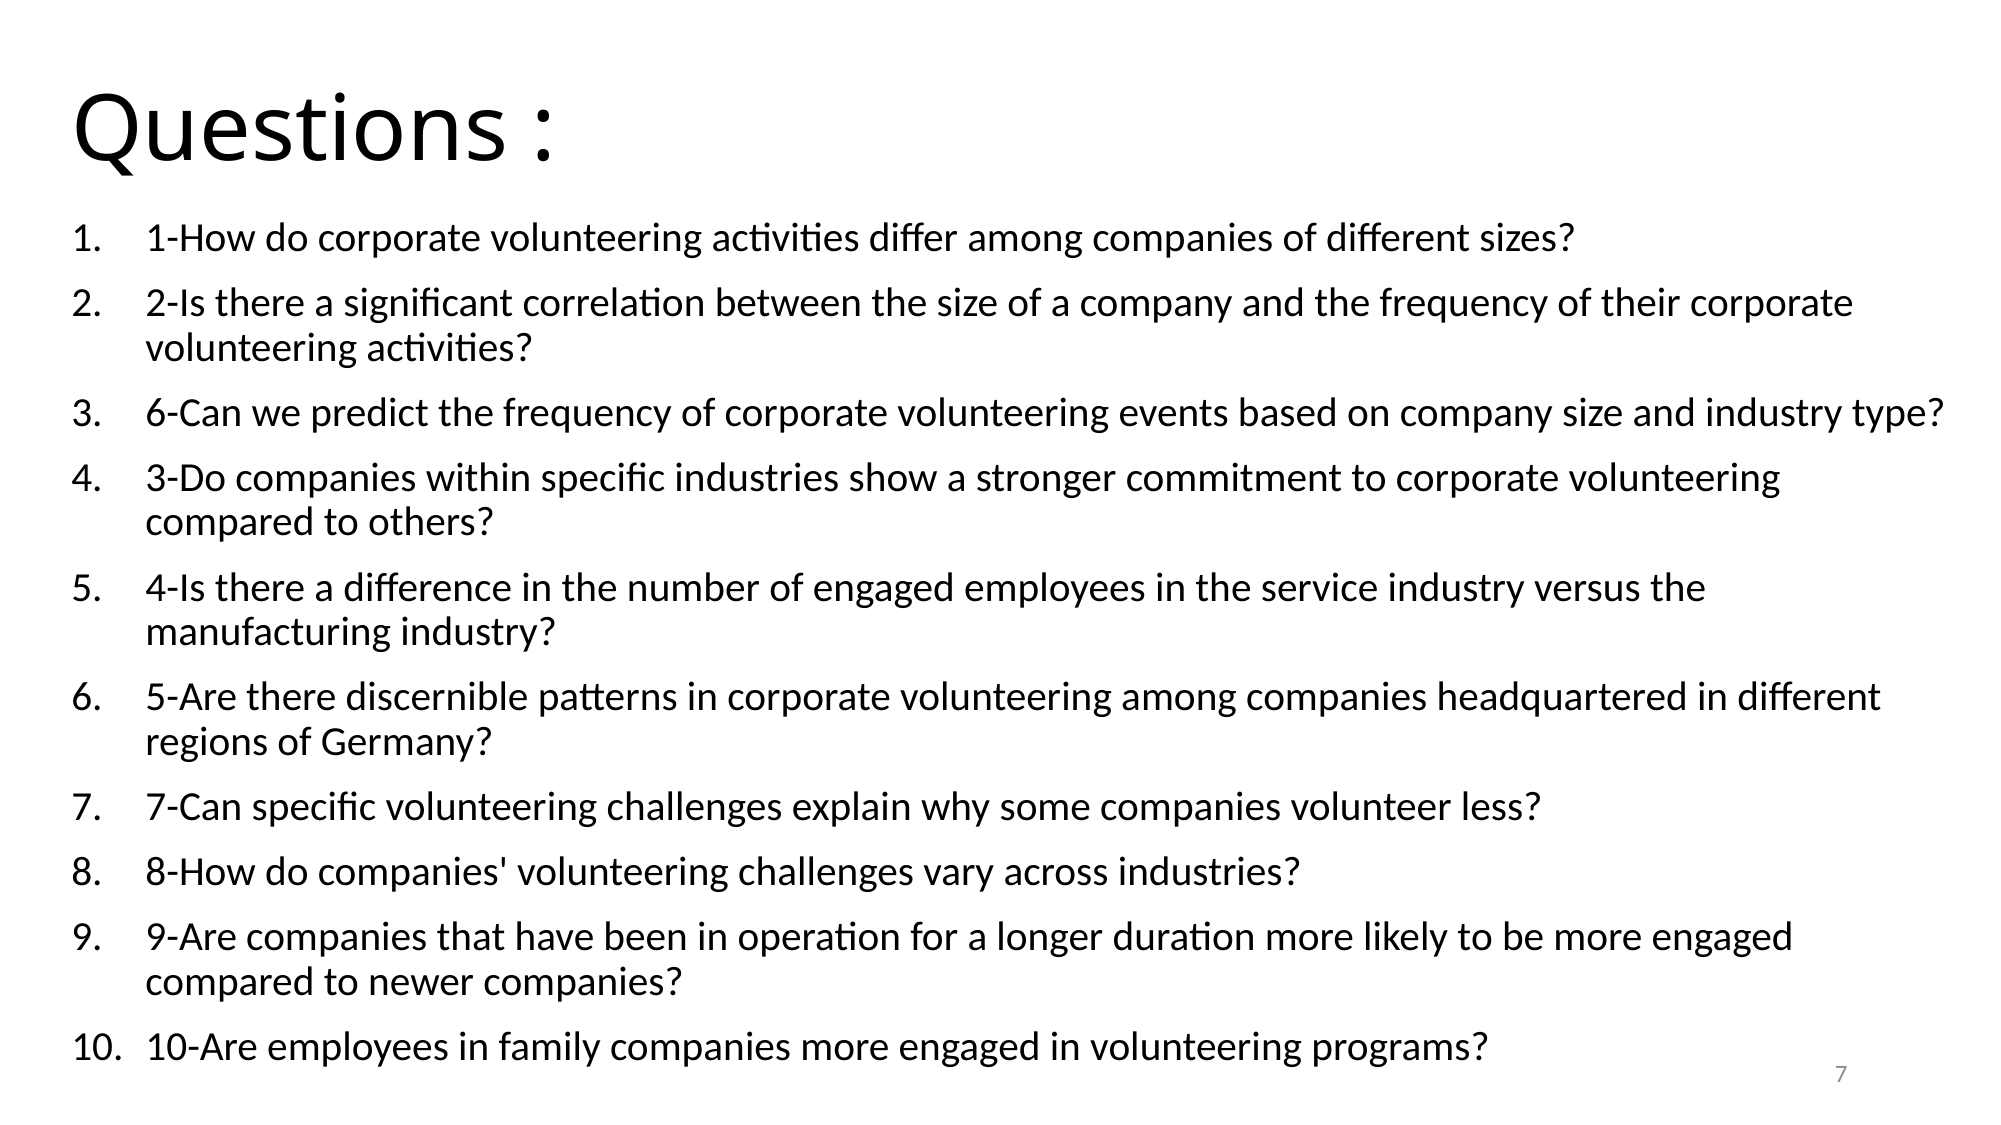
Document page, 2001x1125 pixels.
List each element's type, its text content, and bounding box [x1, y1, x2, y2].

slide_number 7 [1412, 1042, 1863, 1103]
title Questions : [56, 22, 1782, 208]
list 1-How do corporate volunteering activities differ among companies of different sizes? 2-Is there a significant correlation between the size of a company and the frequency of their corporate volunteering activities? 6-Can we predict the frequency of corporate volunteering events based on company size and industry type? 3-Do companies within specific industries show a stronger commitment to corporate volunteering compared to others? 4-Is there a difference in the number of engaged employees in the service industry versus the manufacturing industry? 5-Are there discernible patterns in corporate volunteering among companies headquartered in different regions of Germany? 7-Can specific volunteering challenges explain why some companies volunteer less? 8-How do companies' volunteering challenges vary across industries? 9-Are companies that have been in operation for a longer duration more likely to be more engaged compared to newer companies? 10-Are employees in family companies more engaged in volunteering programs? [56, 208, 1967, 1103]
